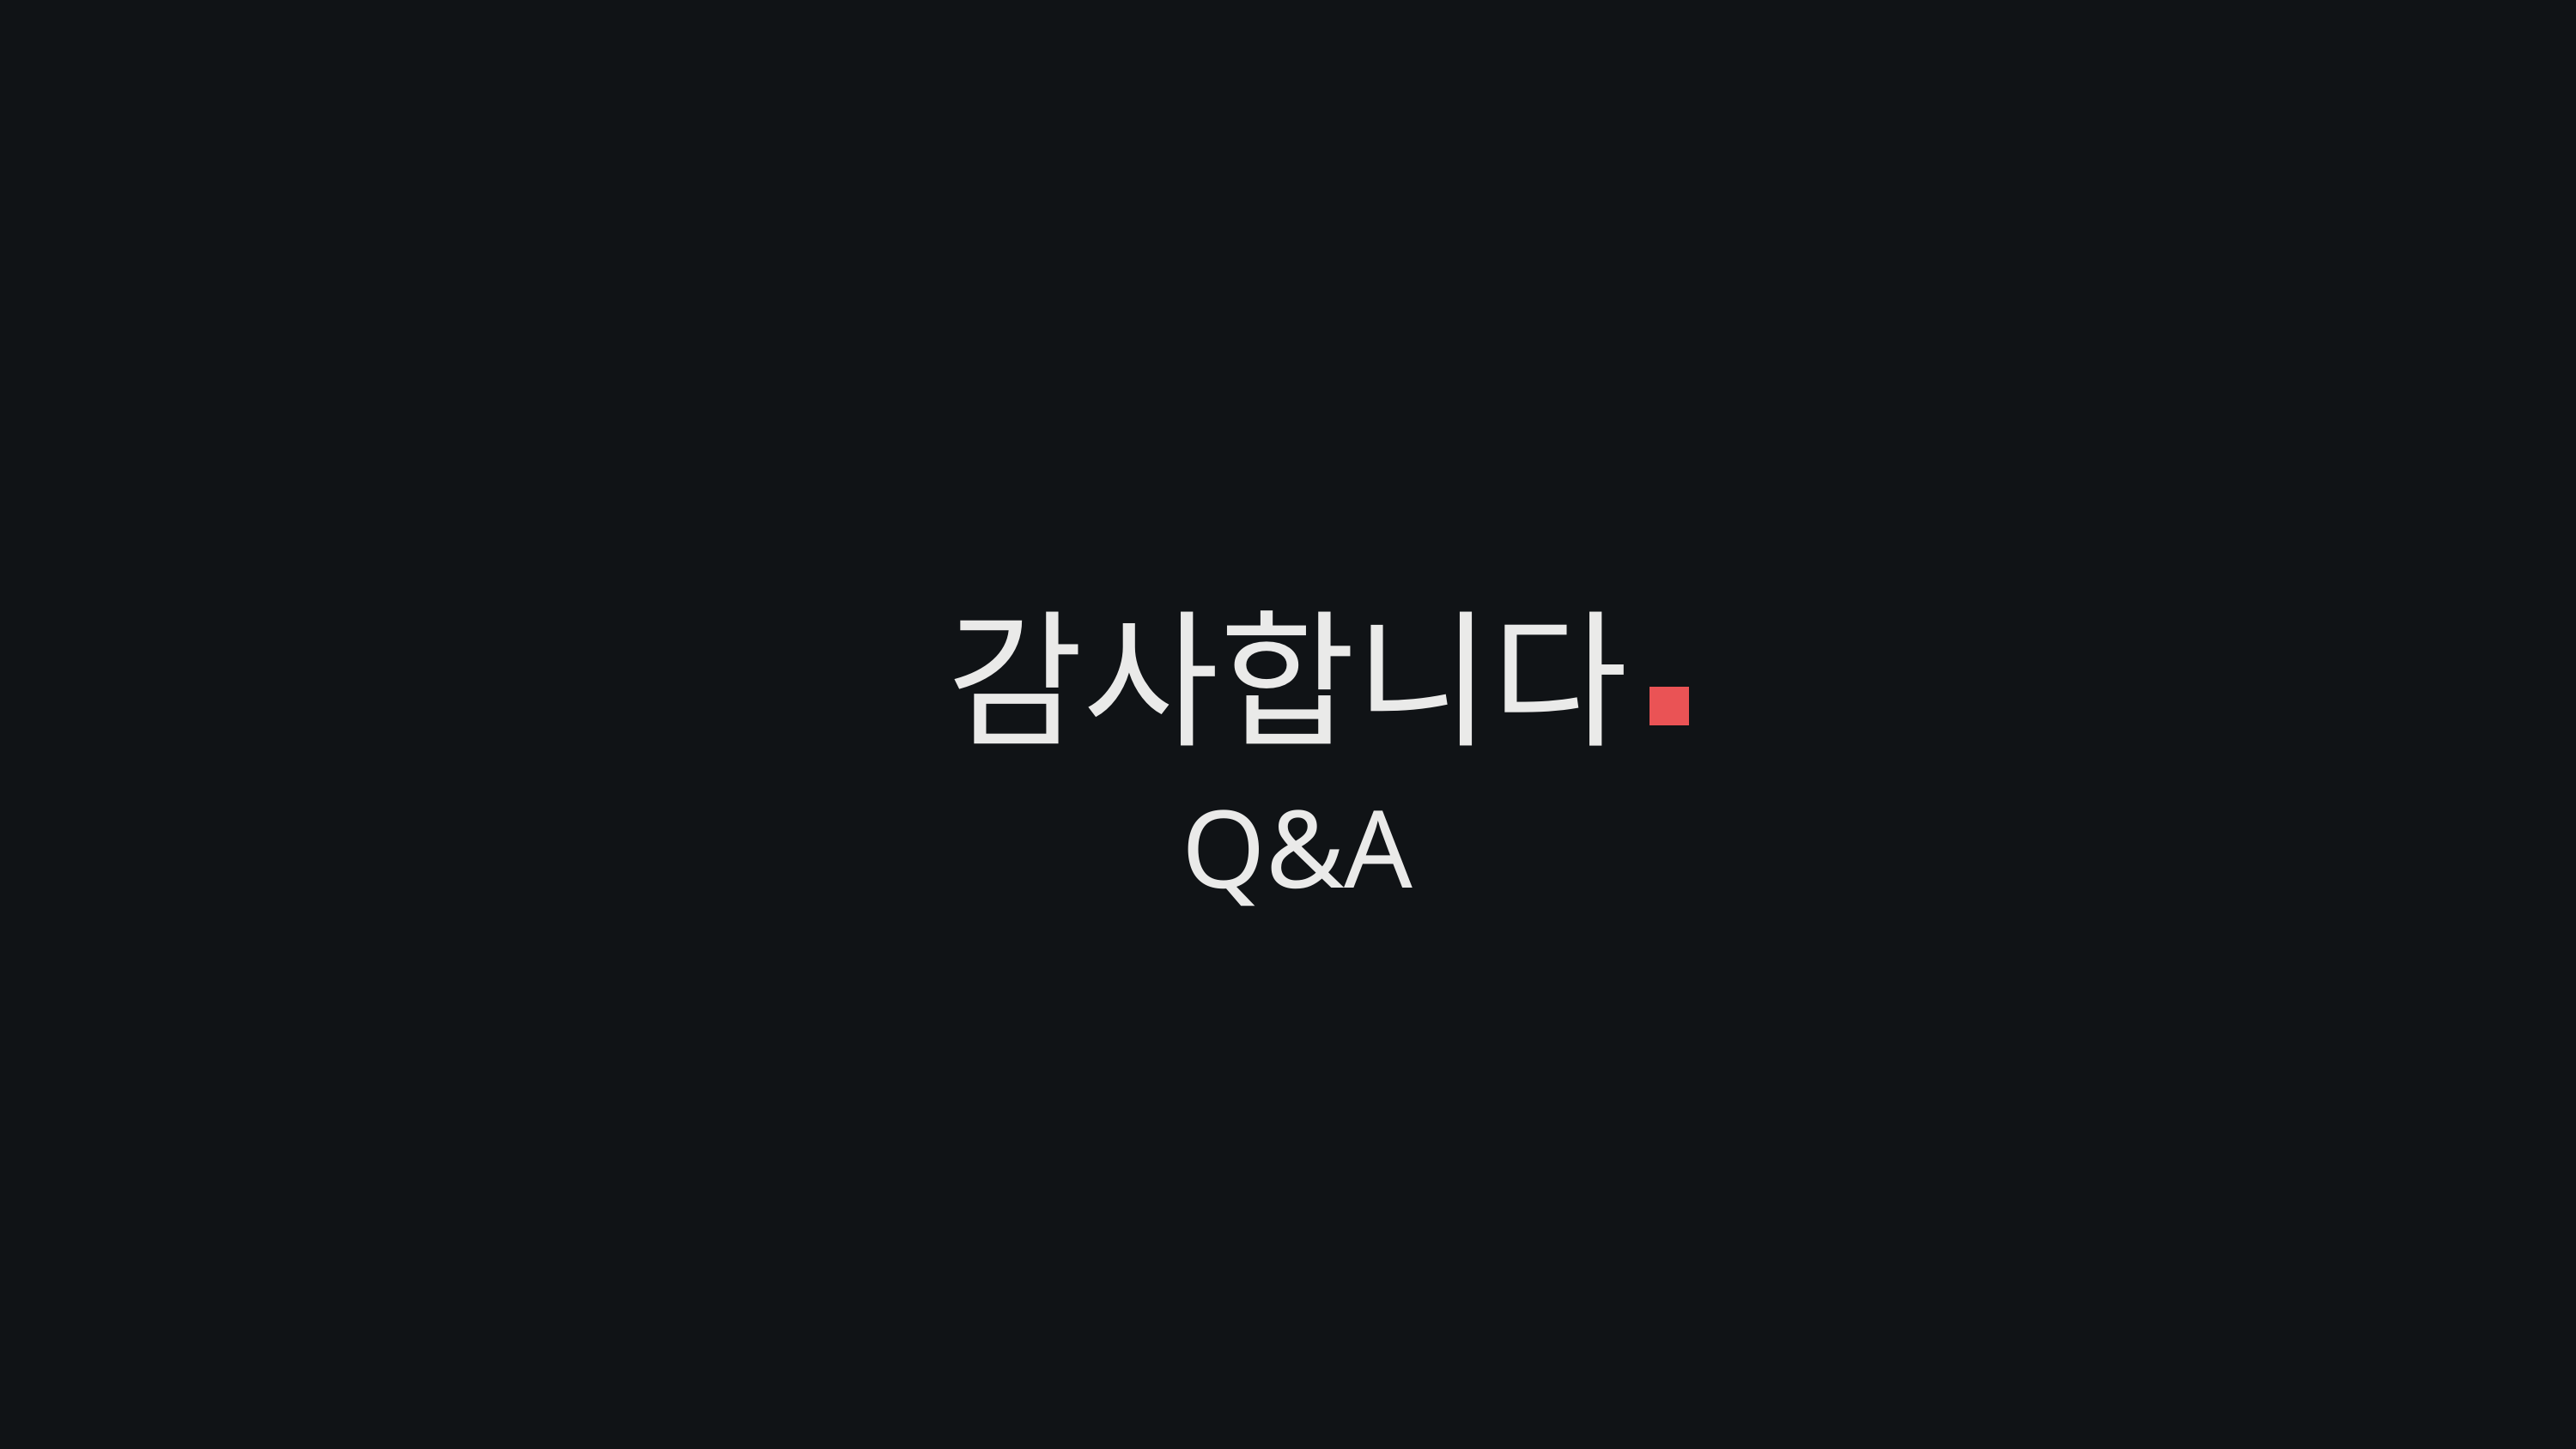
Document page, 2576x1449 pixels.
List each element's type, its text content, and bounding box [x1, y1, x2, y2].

text_box Q&A [916, 759, 1680, 910]
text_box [906, 573, 1690, 751]
